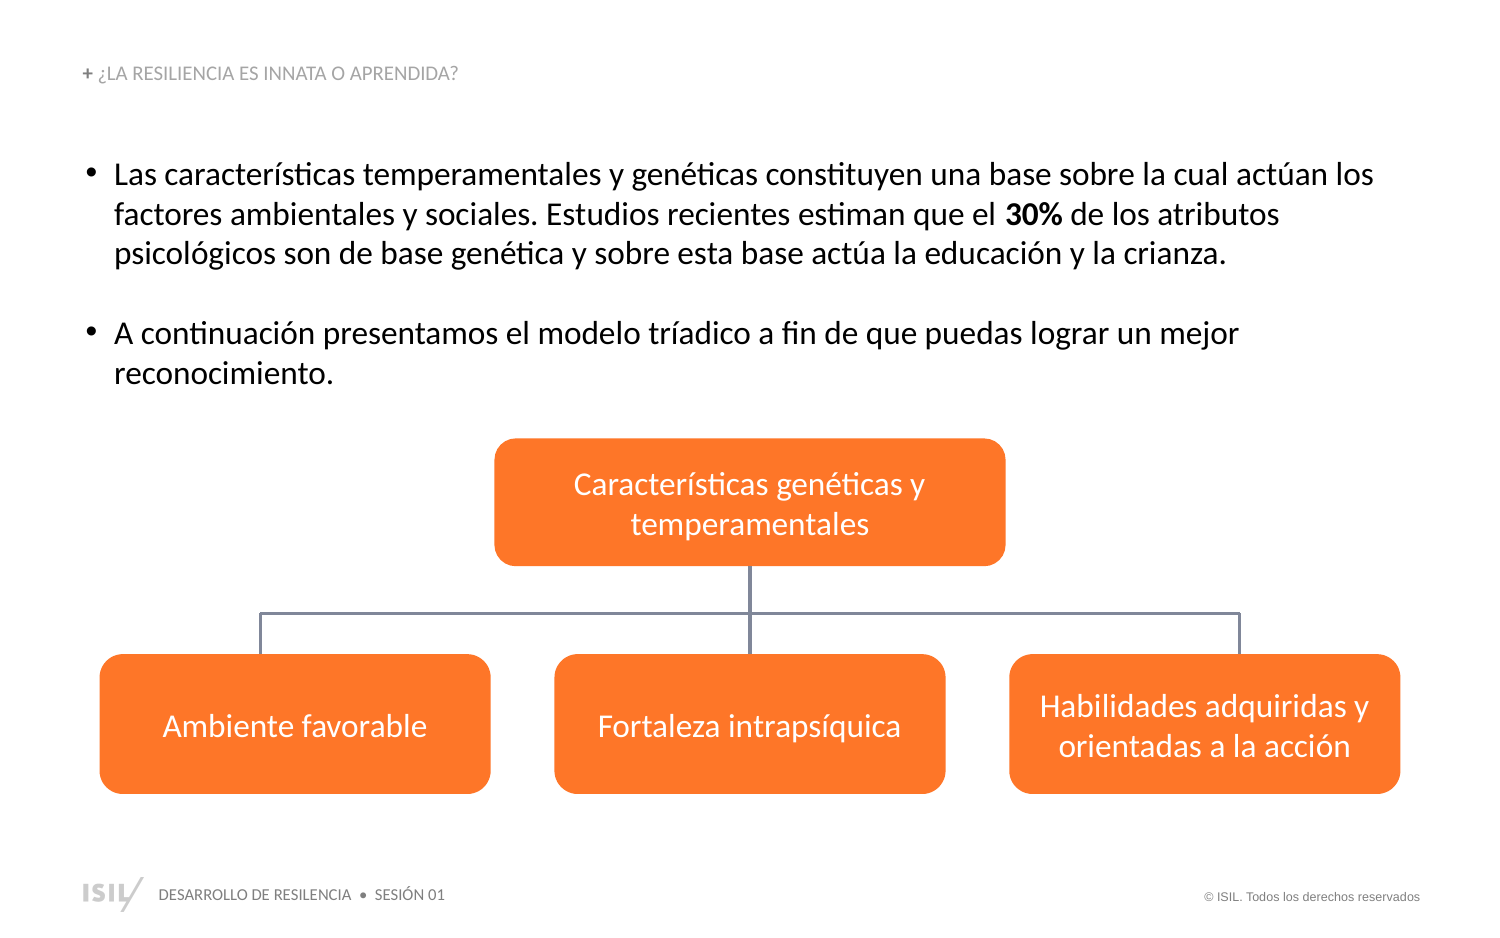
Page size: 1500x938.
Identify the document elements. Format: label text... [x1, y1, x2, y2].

text_box Habilidades adquiridas y orientadas a la acción [1009, 654, 1401, 794]
text_box Las características temperamentales y genéticas constituyen una base sobre la cual actúan los factores ambientales y sociales. Estudios recientes estiman que el 30% de los atributos psicológicos son de base genética y sobre esta base actúa la educación y la crianza. A continuación presentamos el modelo tríadico a fin de que puedas lograr un mejor reconocimiento. [83, 151, 1424, 392]
text_box Ambiente favorable [99, 654, 491, 794]
text_box Características genéticas y temperamentales [494, 438, 1006, 567]
text_box Fortaleza intrapsíquica [554, 654, 946, 794]
text_box + ¿LA RESILIENCIA ES INNATA O APRENDIDA? [82, 61, 482, 85]
